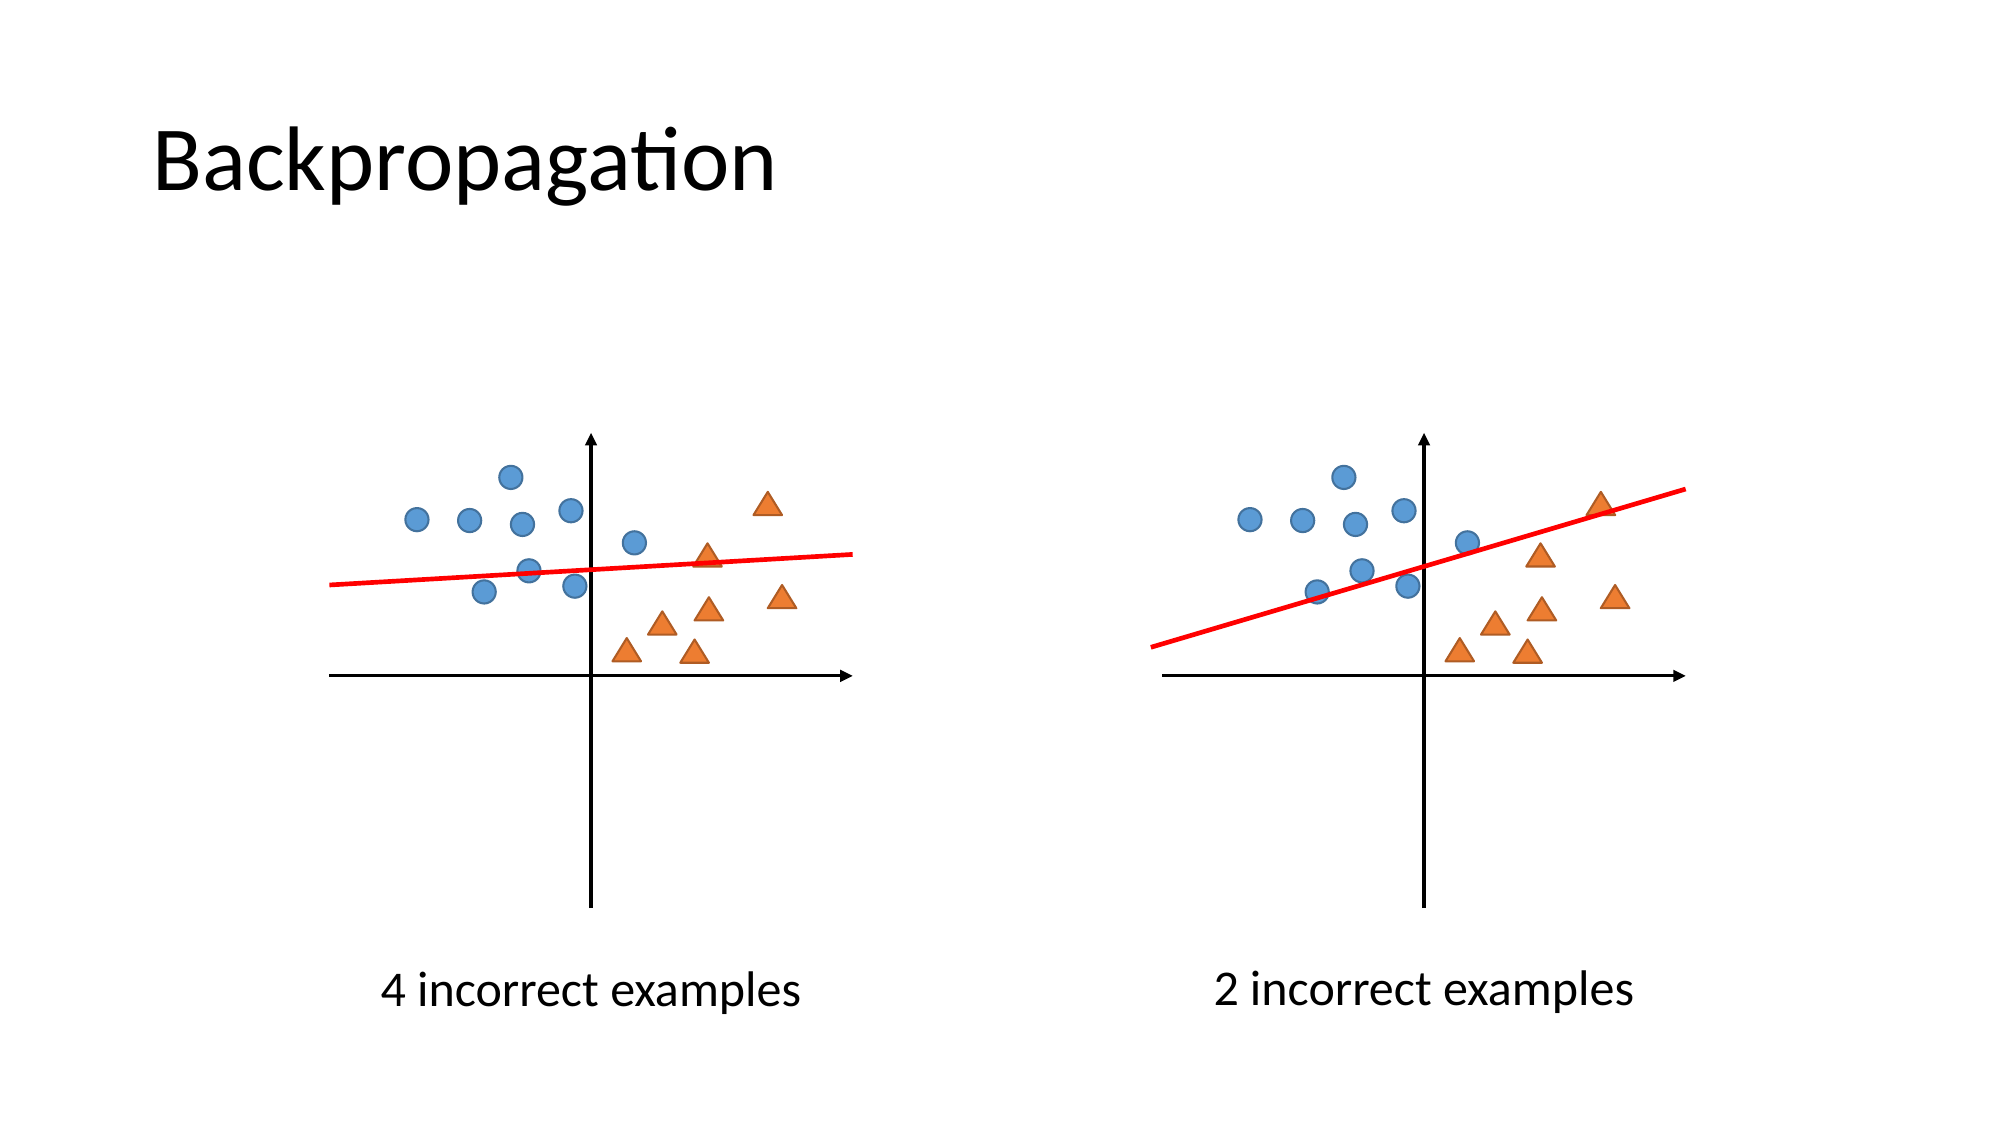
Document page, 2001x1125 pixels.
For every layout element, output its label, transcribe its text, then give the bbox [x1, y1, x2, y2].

text_box 4 incorrect examples [365, 949, 817, 1025]
text_box [558, 498, 584, 524]
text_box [1150, 488, 1686, 648]
text_box [752, 490, 783, 517]
text_box [679, 638, 710, 664]
text_box [647, 610, 678, 636]
text_box [1512, 648, 1543, 664]
text_box [611, 637, 642, 663]
text_box [562, 585, 588, 599]
text_box [621, 530, 648, 554]
title Backpropagation [137, 45, 1863, 263]
text_box [509, 511, 536, 538]
text_box [471, 585, 497, 605]
text_box [1331, 464, 1357, 488]
text_box [693, 596, 725, 622]
text_box [766, 585, 798, 610]
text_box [329, 554, 853, 585]
text_box [498, 464, 524, 491]
text_box [699, 542, 716, 554]
text_box 2 incorrect examples [1198, 948, 1650, 1024]
text_box [457, 507, 483, 534]
text_box [404, 507, 430, 533]
text_box [1444, 648, 1475, 663]
